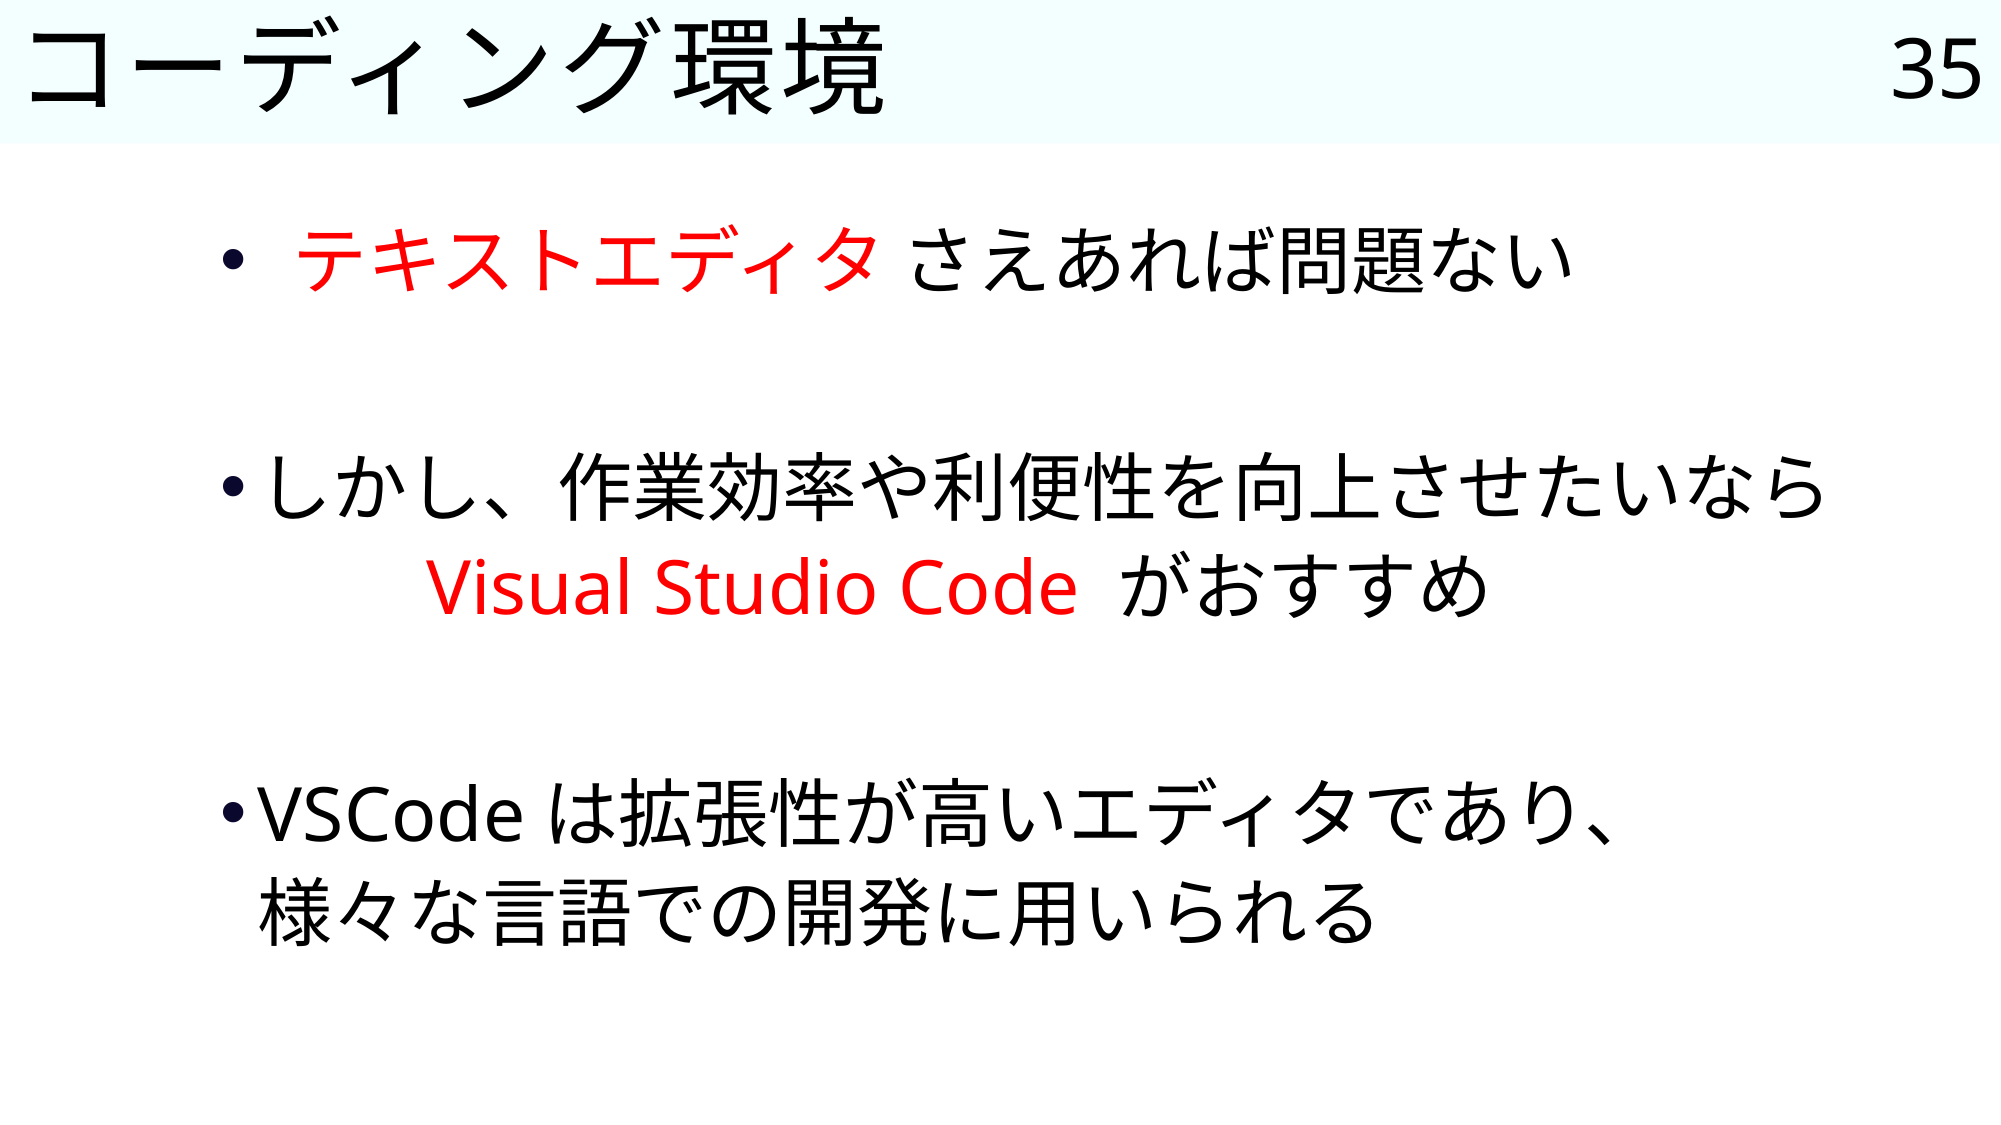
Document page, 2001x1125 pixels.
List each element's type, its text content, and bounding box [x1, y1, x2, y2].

title コーディング環境 [0, 0, 1775, 144]
list テキストエディタ さえあれば問題ない しかし、作業効率や利便性を向上させたいなら Visual Studio Code がおすすめ VSCodeは拡張性が高いエディタであり、 様々な言語での開発に用いられる [205, 196, 1875, 965]
slide_number 35 [1775, 0, 2000, 144]
